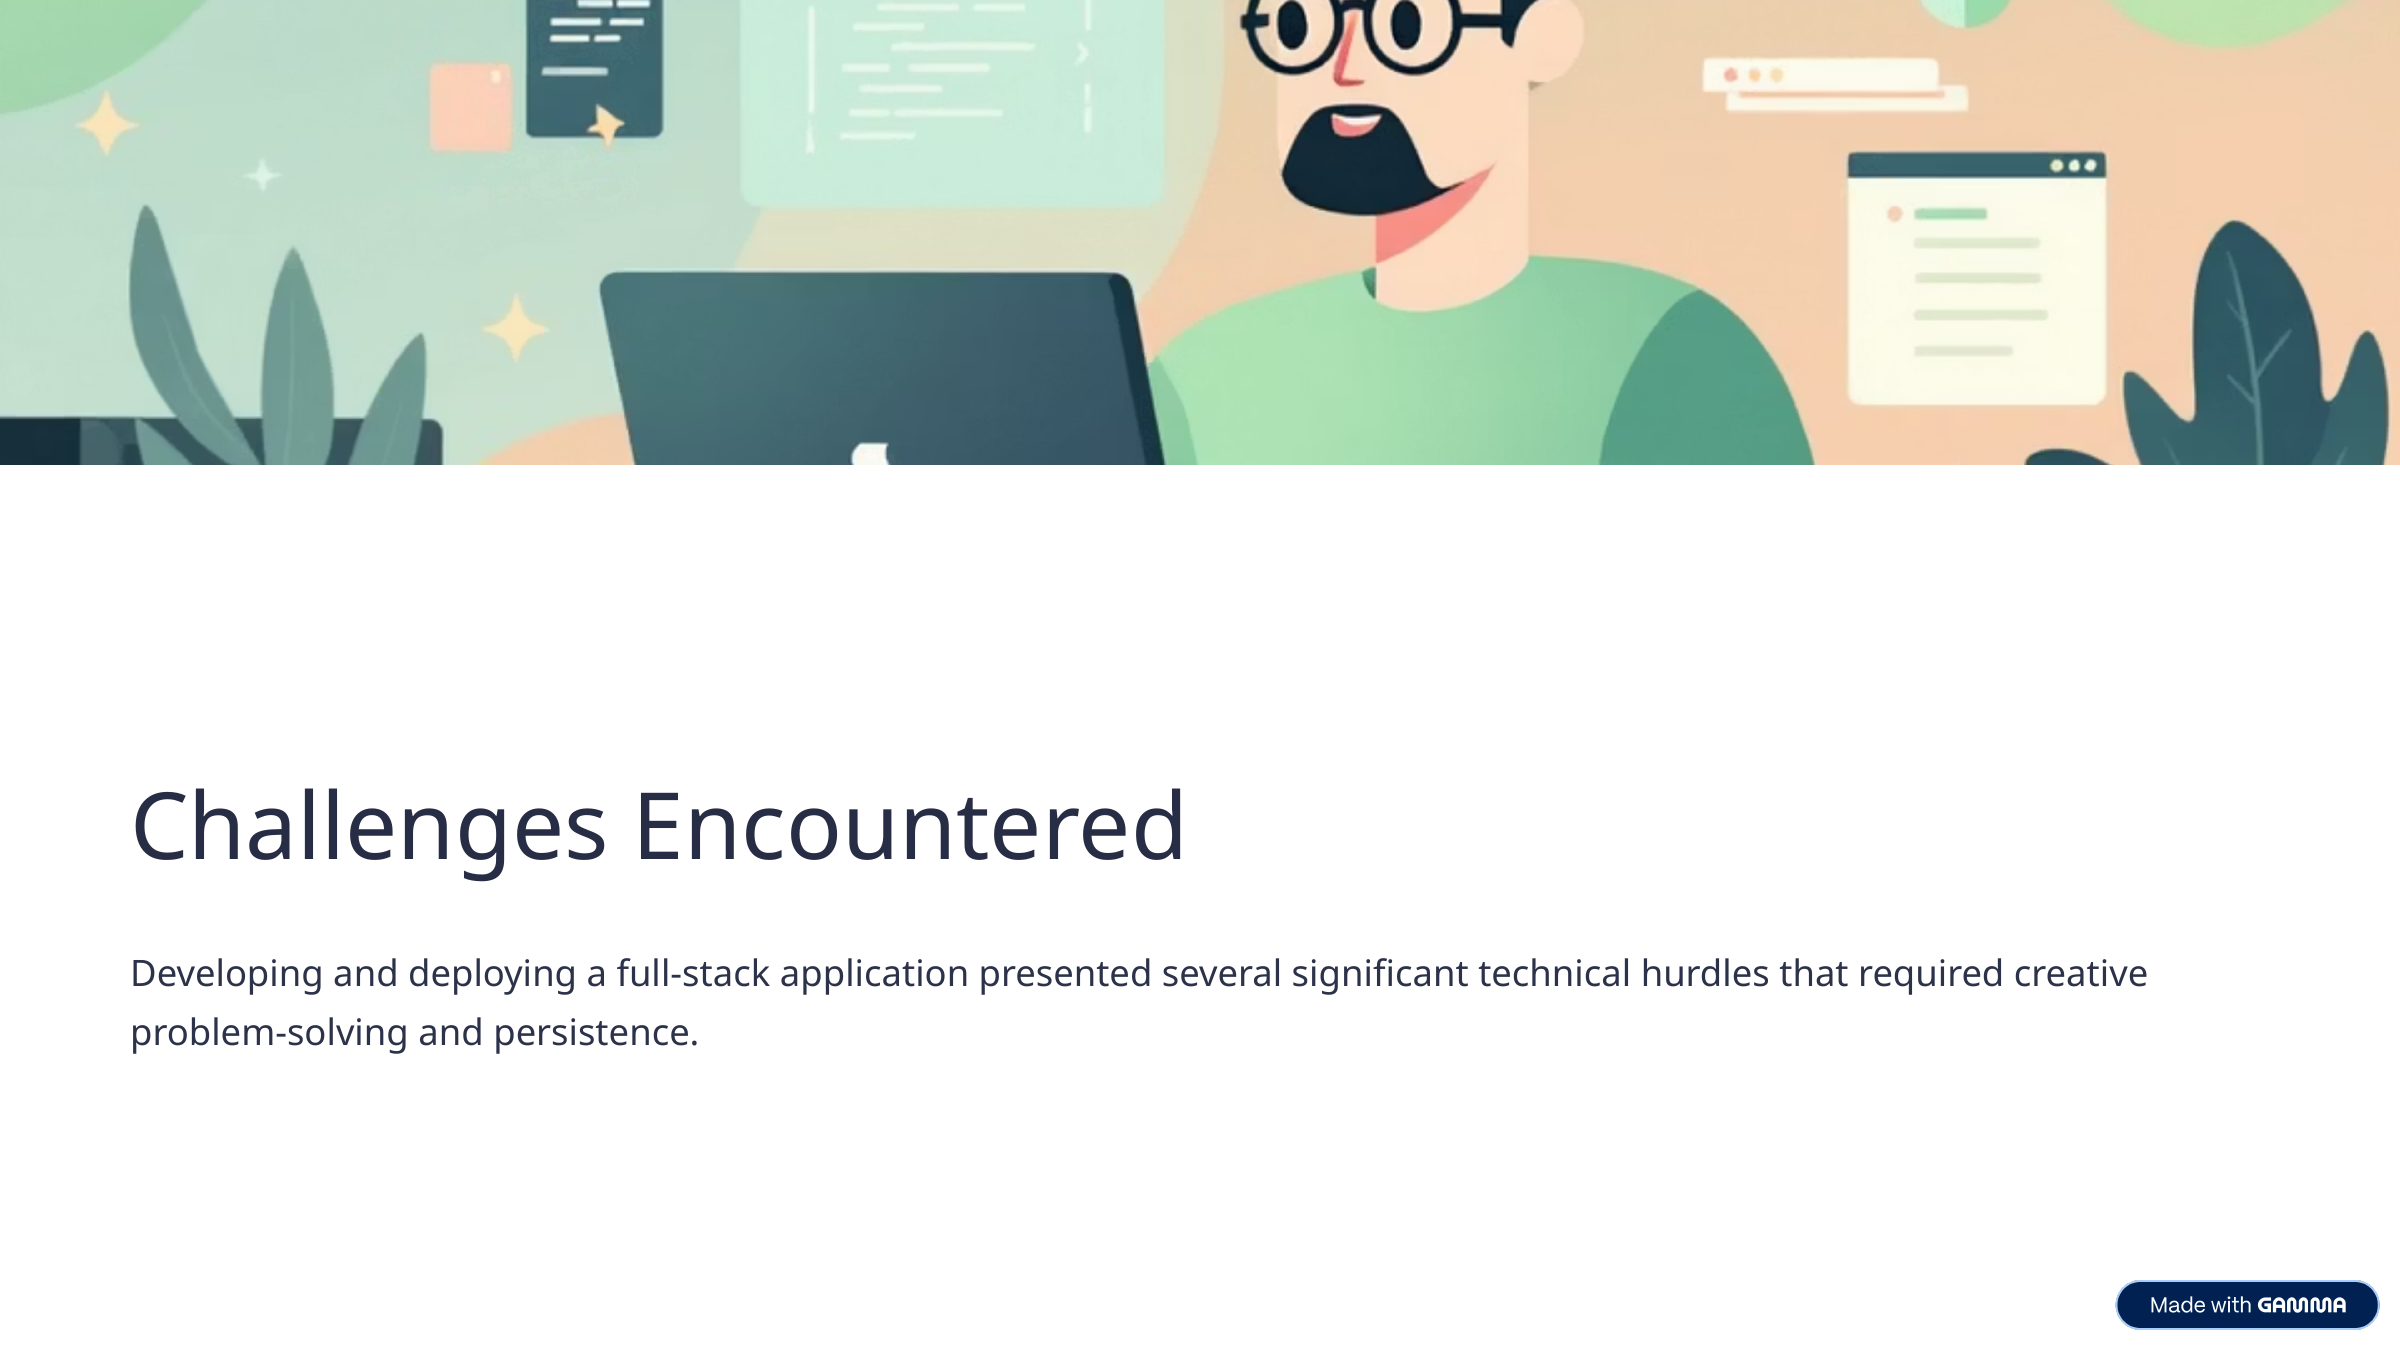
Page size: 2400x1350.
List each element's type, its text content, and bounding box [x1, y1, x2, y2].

text_box Challenges Encountered [130, 761, 1120, 879]
picture [2106, 1271, 2389, 1339]
text_box Developing and deploying a full-stack application presented several significant technical hurdles that required creative problem-solving and persistence. [130, 933, 2270, 1053]
picture [0, 0, 2400, 466]
